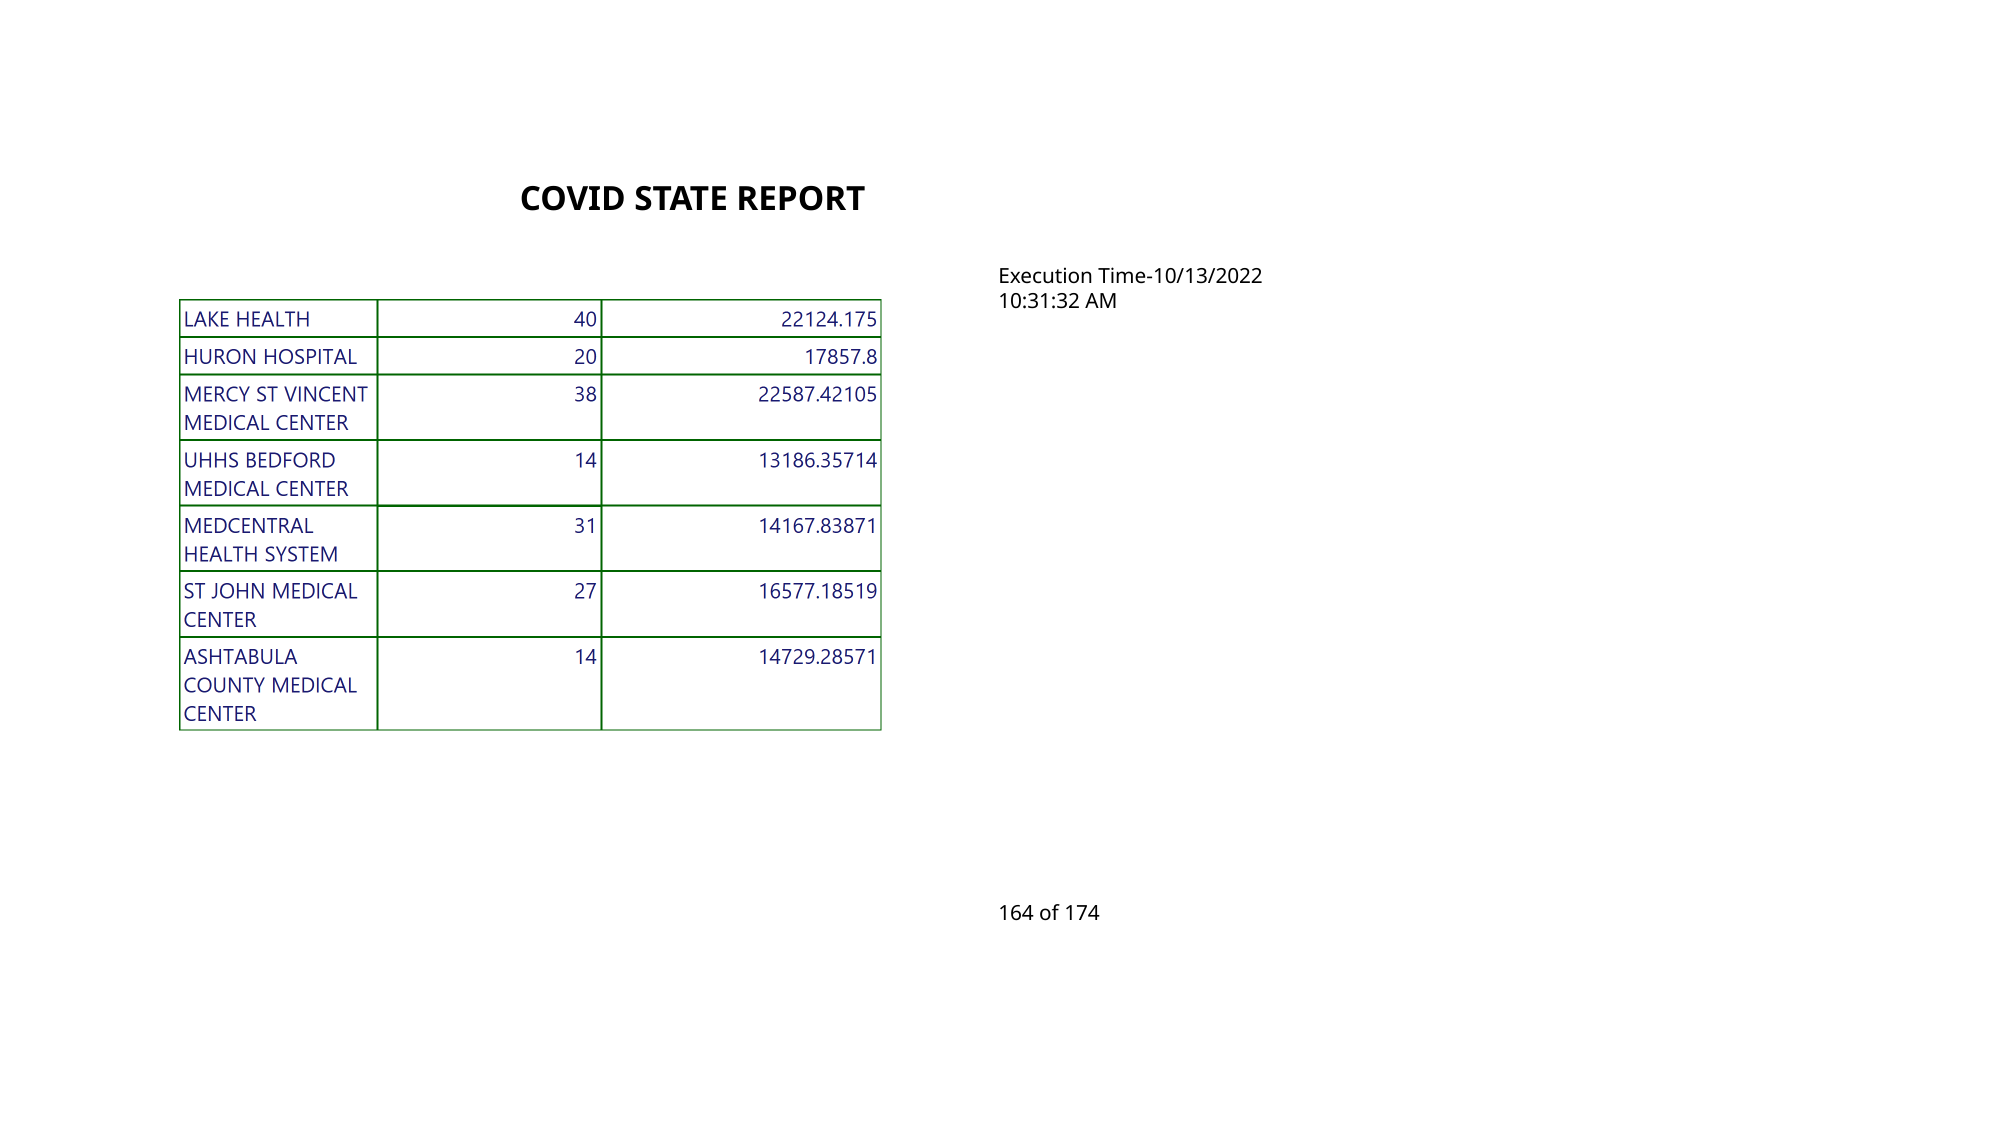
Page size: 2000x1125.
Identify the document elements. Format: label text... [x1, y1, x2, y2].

text_box COVID STATE REPORT [377, 173, 1009, 241]
picture [179, 299, 882, 731]
text_box 164 of 174 [994, 895, 1420, 975]
text_box Execution Time-10/13/2022 10:31:32 AM [994, 258, 1349, 300]
